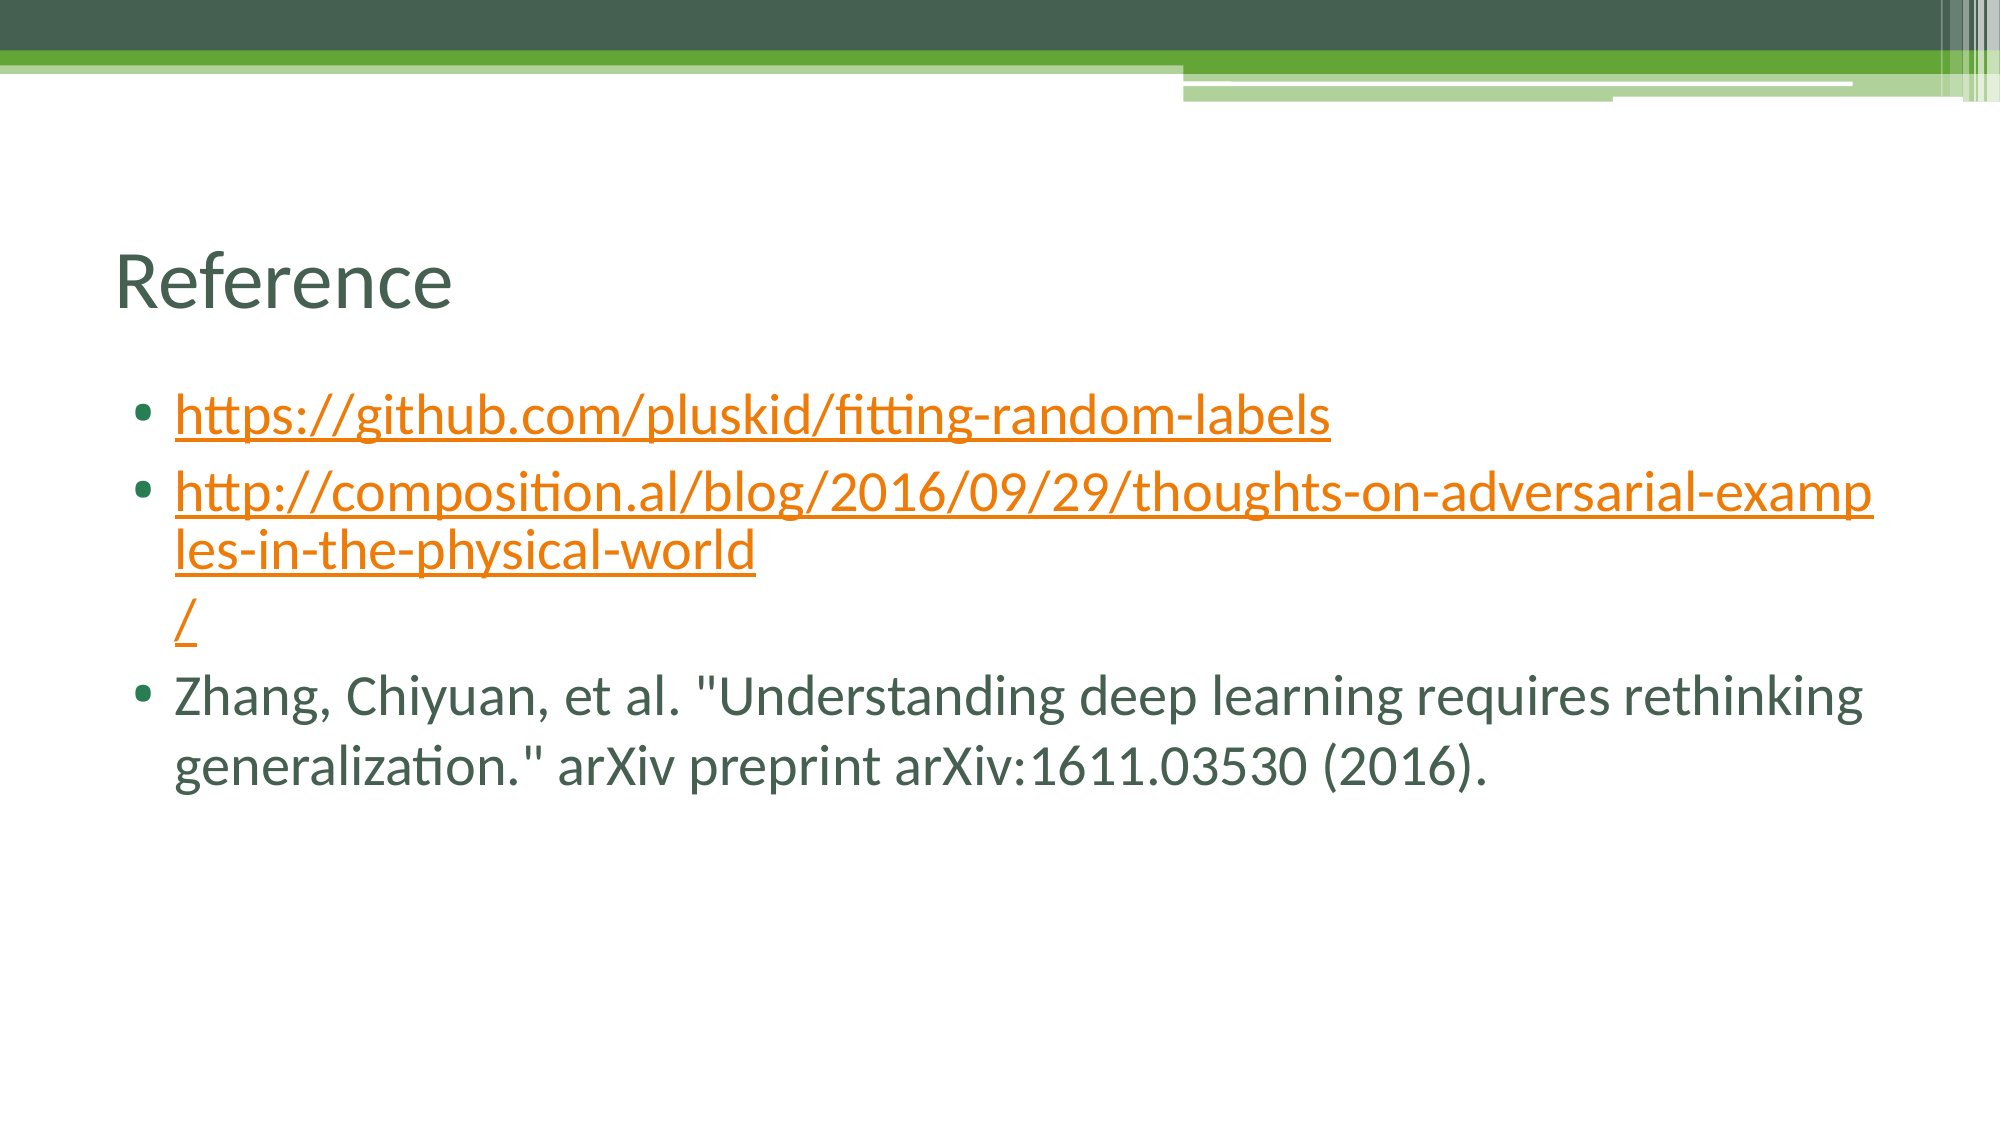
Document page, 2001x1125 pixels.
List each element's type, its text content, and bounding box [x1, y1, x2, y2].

title Reference [99, 187, 1900, 363]
list https://github.com/pluskid/fitting-random-labels http://composition.al/blog/2016/09/29/thoughts-on-adversarial-examples-in-the-physical-world/ Zhang, Chiyuan, et al. "Understanding deep learning requires rethinking generalization." arXiv preprint arXiv:1611.03530 (2016). [99, 368, 1900, 1079]
